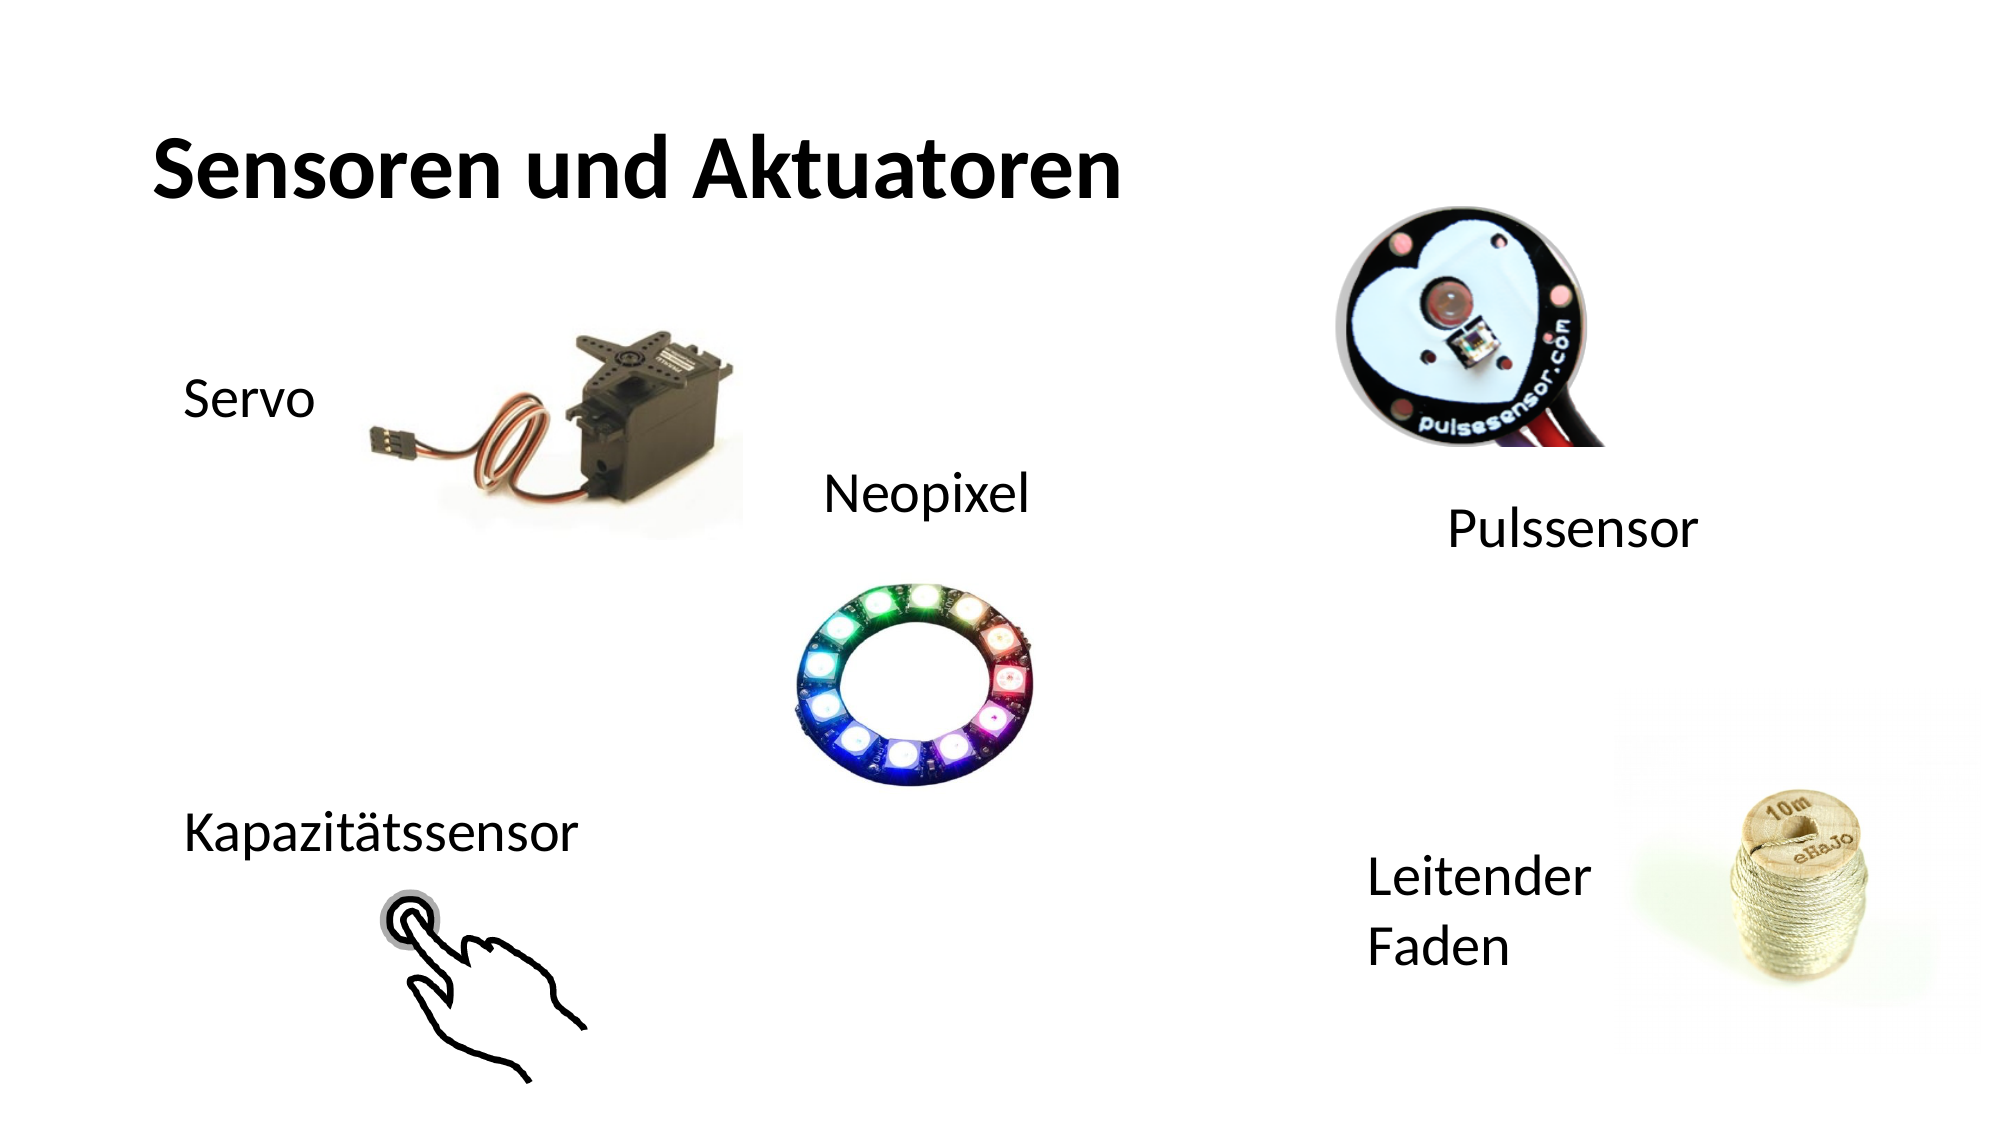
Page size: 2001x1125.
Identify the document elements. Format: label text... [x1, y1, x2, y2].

picture [1614, 688, 1981, 1054]
text_box Leitender Faden [1353, 829, 1614, 985]
title Sensoren und Aktuatoren [137, 59, 1863, 278]
text_box Neopixel [808, 446, 1058, 532]
picture [1266, 205, 1750, 447]
picture [790, 561, 1036, 807]
text_box Servo [168, 351, 358, 437]
text_box Pulssensor [1432, 481, 1743, 567]
picture [358, 275, 743, 540]
text_box Kapazitätssensor [169, 785, 696, 870]
picture [353, 856, 614, 1117]
